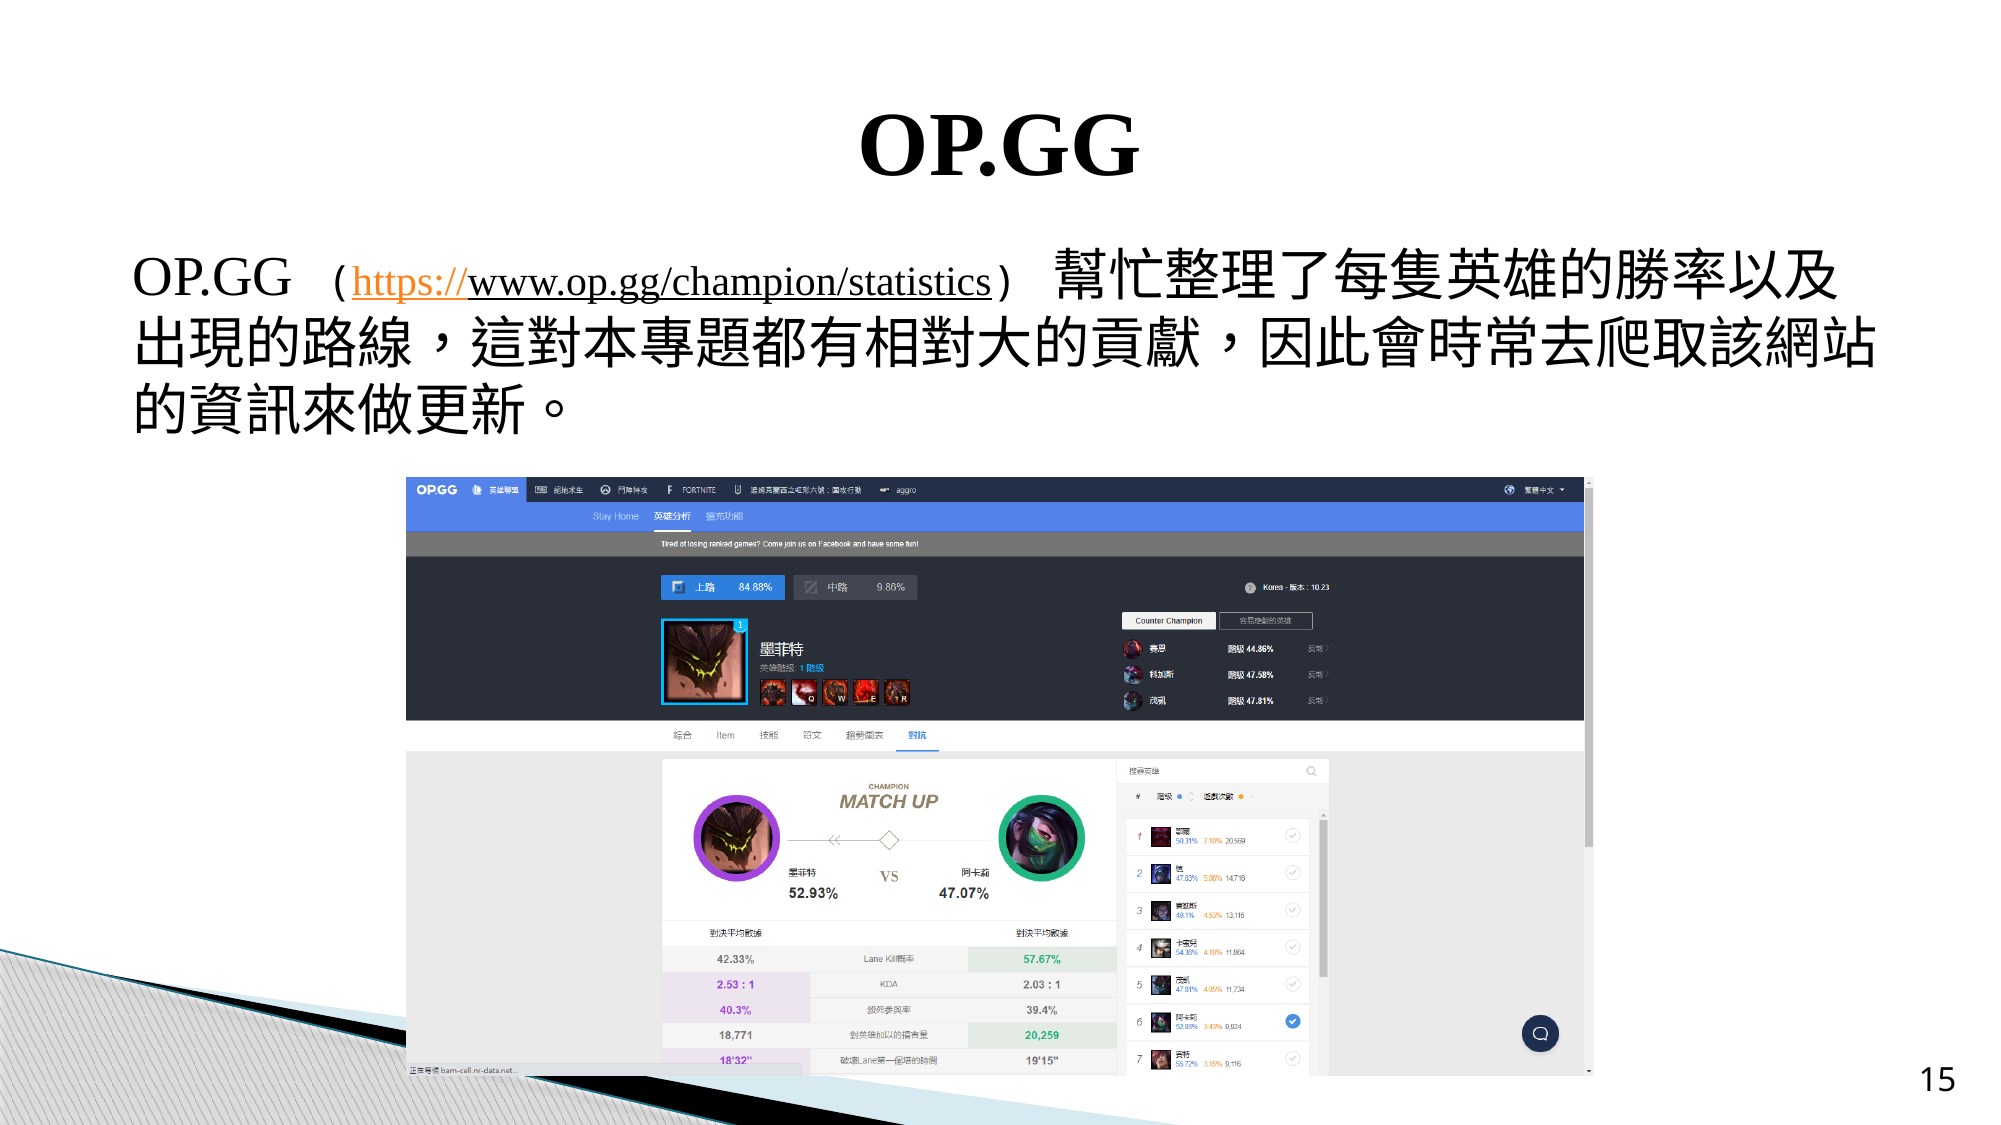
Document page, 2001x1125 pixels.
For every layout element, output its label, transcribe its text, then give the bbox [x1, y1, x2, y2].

title OP.GG [99, 45, 1900, 233]
picture [406, 477, 1594, 1077]
list OP.GG (https://www.op.gg/champion/statistics) 幫忙整理了每隻英雄的勝率以及出現的路線，這對本專題都有相對大的貢獻，因此會時常去爬取該網站的資訊來做更新。 [99, 233, 1900, 975]
slide_number 14 [1891, 1051, 1972, 1112]
